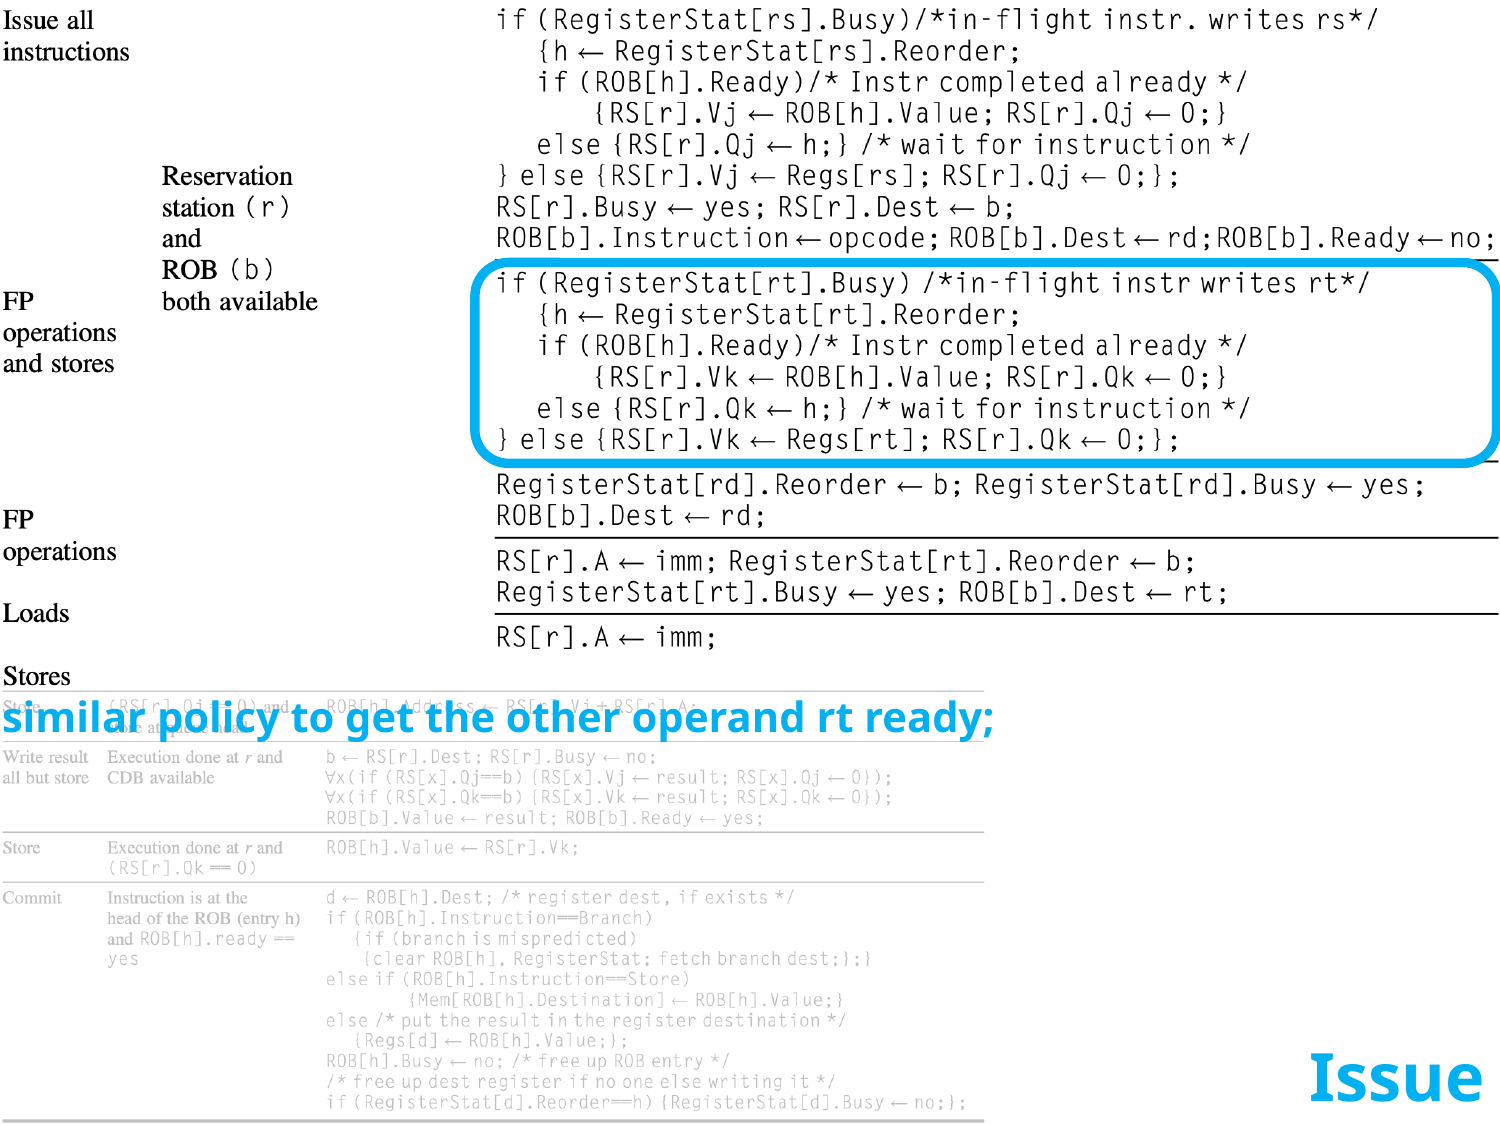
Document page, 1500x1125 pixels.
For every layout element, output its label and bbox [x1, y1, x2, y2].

picture [0, 0, 1500, 1125]
picture [480, 268, 1491, 458]
text_box [987, 689, 1500, 1125]
